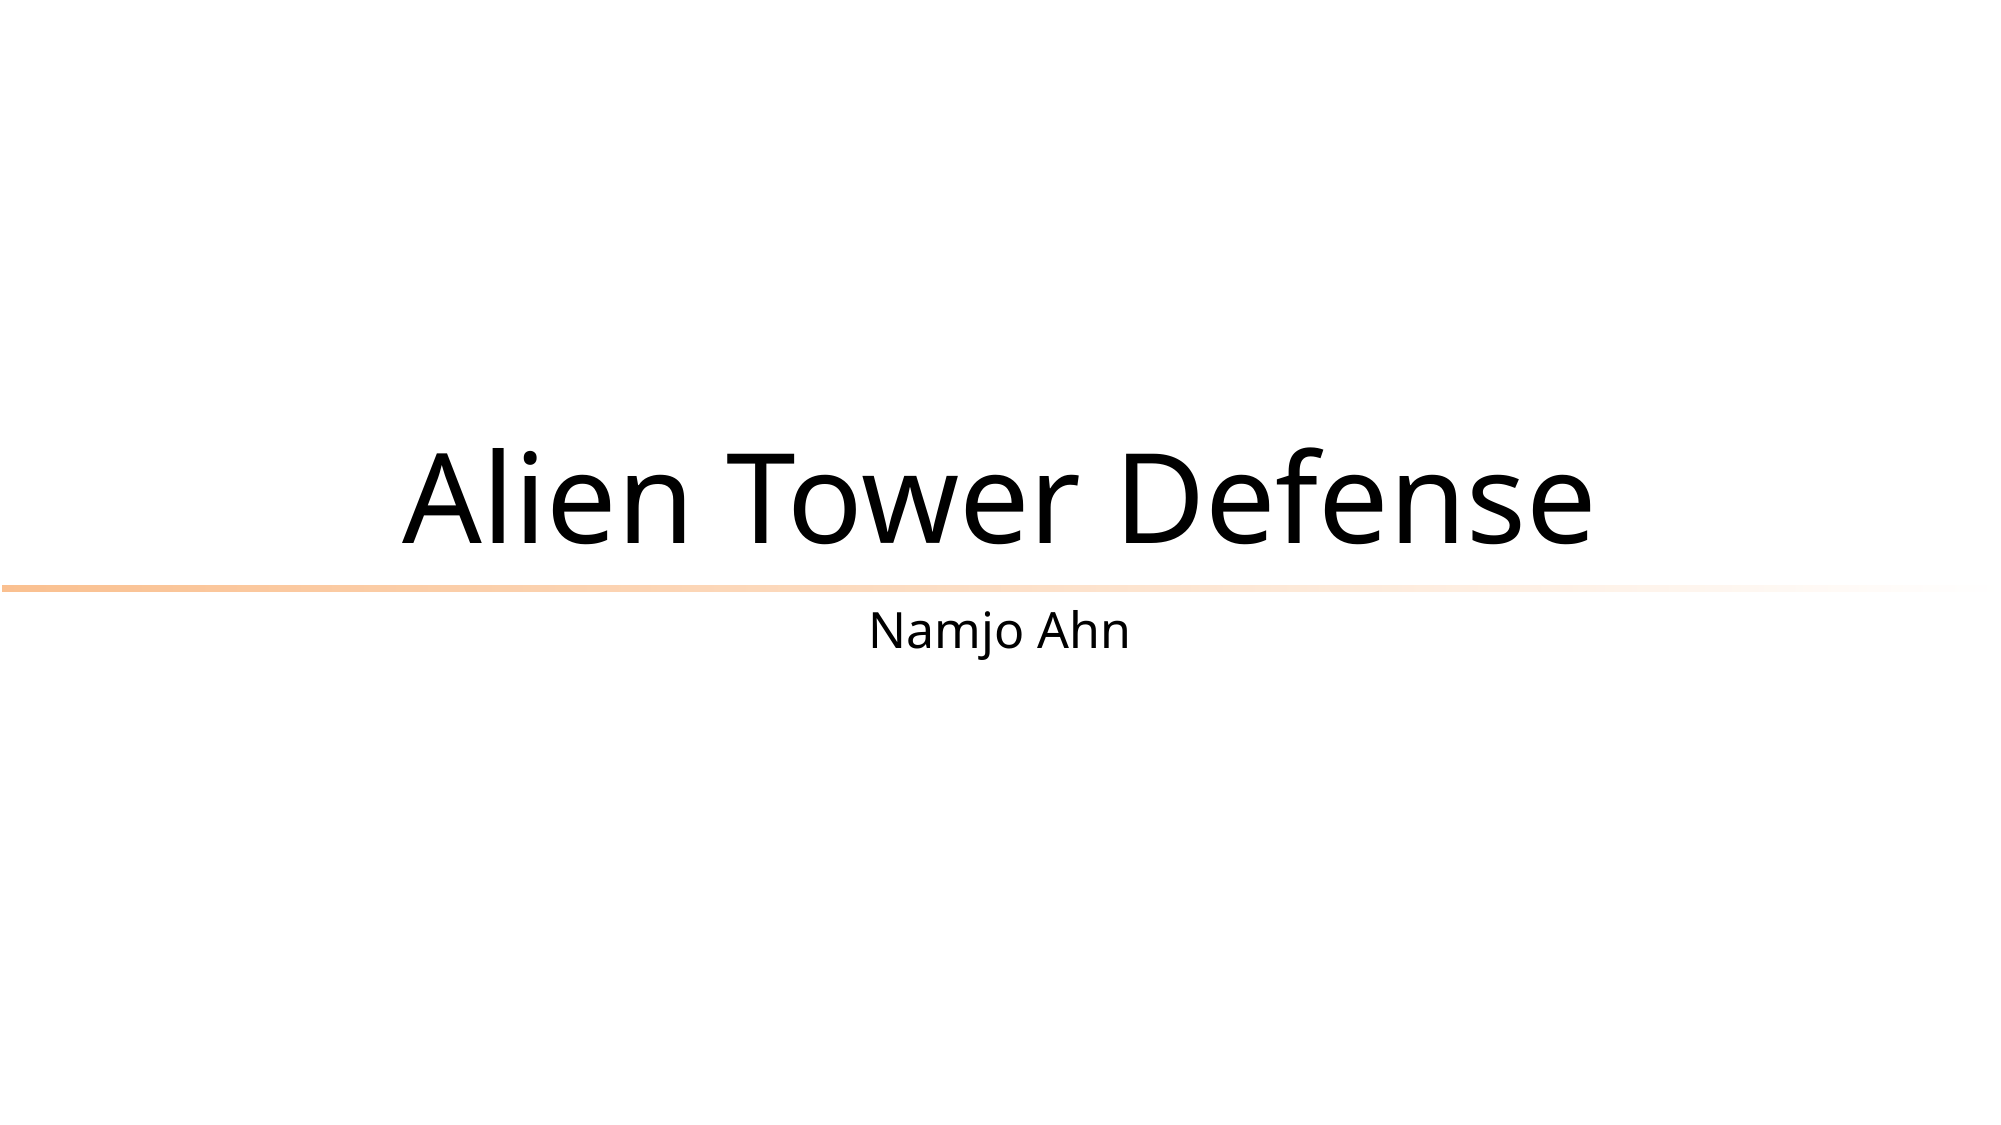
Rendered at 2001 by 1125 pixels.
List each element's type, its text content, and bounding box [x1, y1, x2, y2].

text_box [0, 581, 2000, 596]
text_box Namjo Ahn [249, 596, 1750, 863]
text_box Alien Tower Defense [249, 184, 1750, 576]
